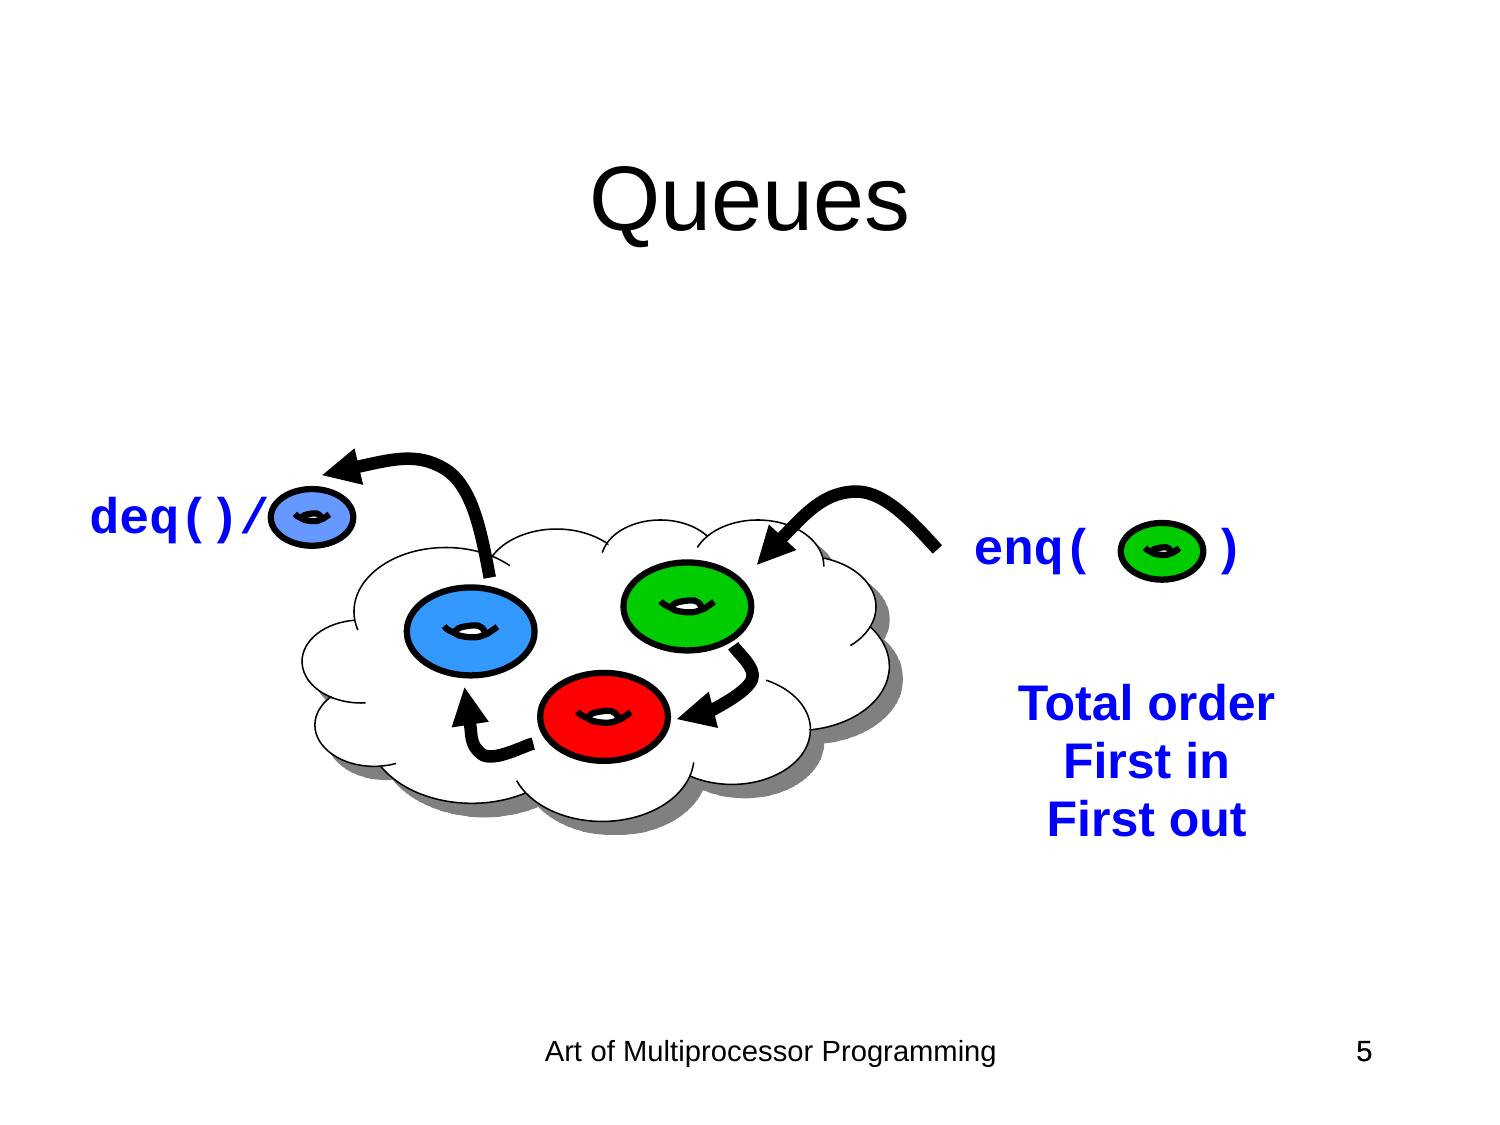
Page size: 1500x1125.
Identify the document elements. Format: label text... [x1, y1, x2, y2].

text_box [677, 660, 753, 727]
text_box enq( ) [1167, 519, 1297, 582]
text_box [322, 459, 490, 578]
text_box [460, 687, 534, 757]
title Queues [112, 99, 1388, 288]
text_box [623, 562, 752, 651]
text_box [406, 587, 535, 676]
text_box [302, 519, 890, 822]
footer Art of Multiprocessor Programming [512, 1024, 1030, 1101]
text_box 5 [1074, 1024, 1388, 1100]
text_box deq()/ [36, 487, 271, 551]
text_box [270, 488, 354, 546]
text_box enq( ) [920, 519, 1157, 582]
text_box [757, 491, 938, 565]
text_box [1120, 522, 1204, 580]
text_box Total order First in First out [965, 675, 1329, 854]
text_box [539, 672, 669, 762]
